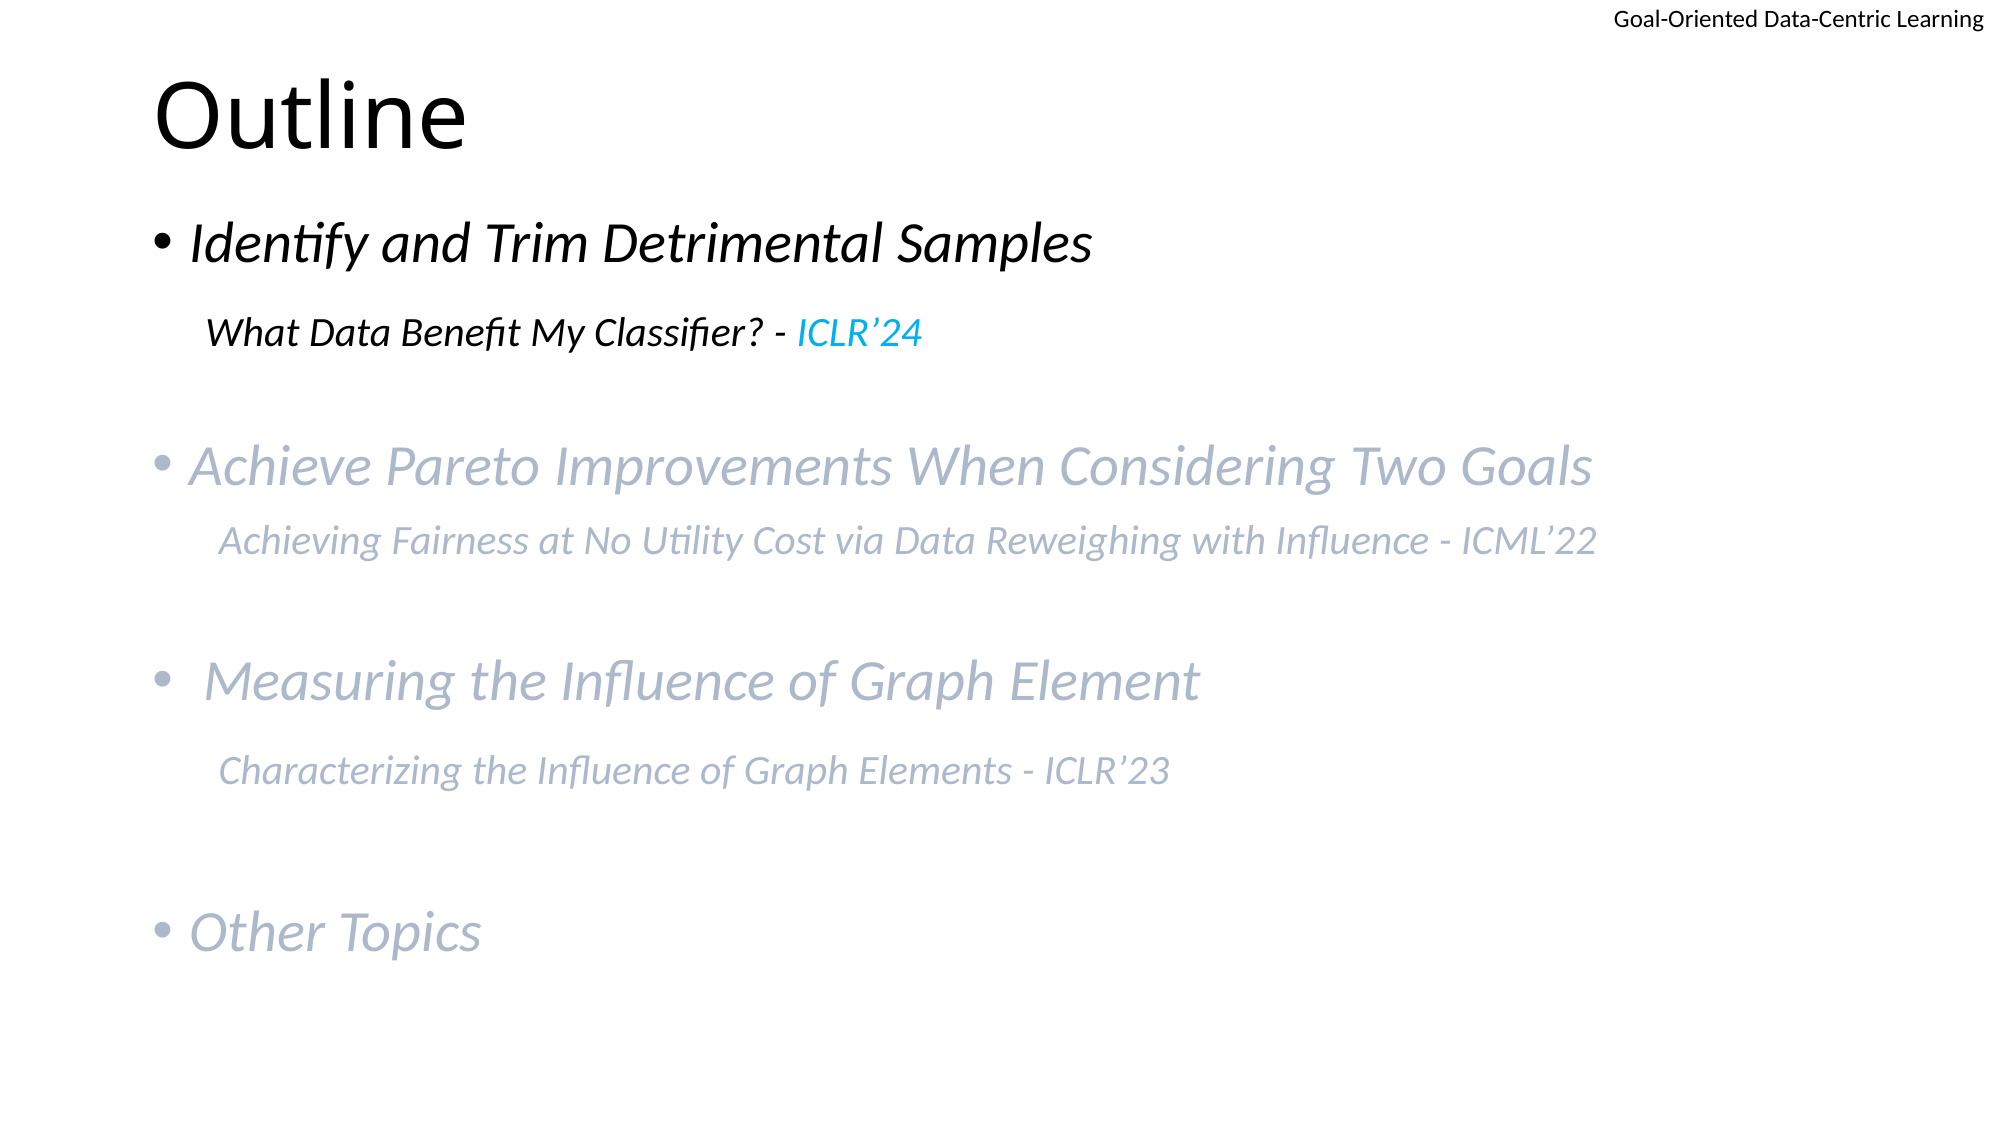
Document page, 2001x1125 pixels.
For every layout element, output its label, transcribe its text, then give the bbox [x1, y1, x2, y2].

list Identify and Trim Detrimental Samples What Data Benefit My Classifier? - ICLR’24 Achieve Pareto Improvements When Considering Two Goals Achieving Fairness at No Utility Cost via Data Reweighing with Influence - ICML’22 Measuring the Influence of Graph Element Characterizing the Influence of Graph Elements - ICLR’23 Other Topics [137, 204, 1863, 1014]
title Outline [137, 59, 1863, 178]
